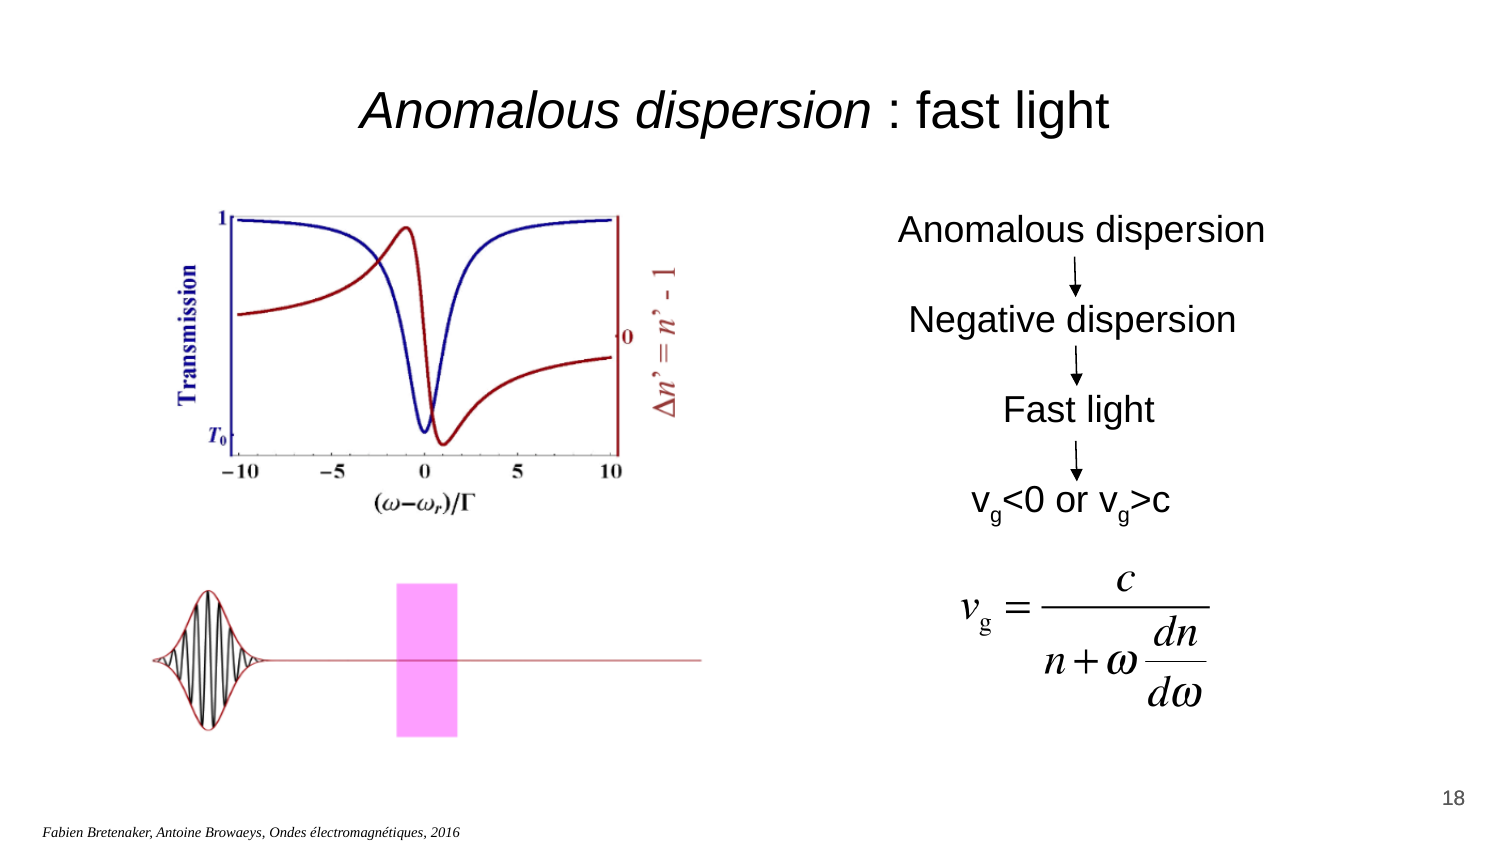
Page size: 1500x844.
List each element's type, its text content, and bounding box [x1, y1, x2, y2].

text_box Fabien Bretenaker, Antoine Browaeys, Ondes électromagnétiques, 2016 [27, 801, 771, 844]
slide_number <numéro> [1389, 764, 1480, 830]
text_box Anomalous dispersion Negative dispersion Fast light vg<0 or vg>c [883, 234, 1305, 542]
text_box [1070, 345, 1083, 387]
text_box Anomalous dispersion : fast light [345, 61, 1305, 234]
picture [955, 550, 1213, 711]
text_box [1070, 440, 1083, 482]
picture [103, 177, 738, 759]
text_box [1069, 256, 1082, 298]
